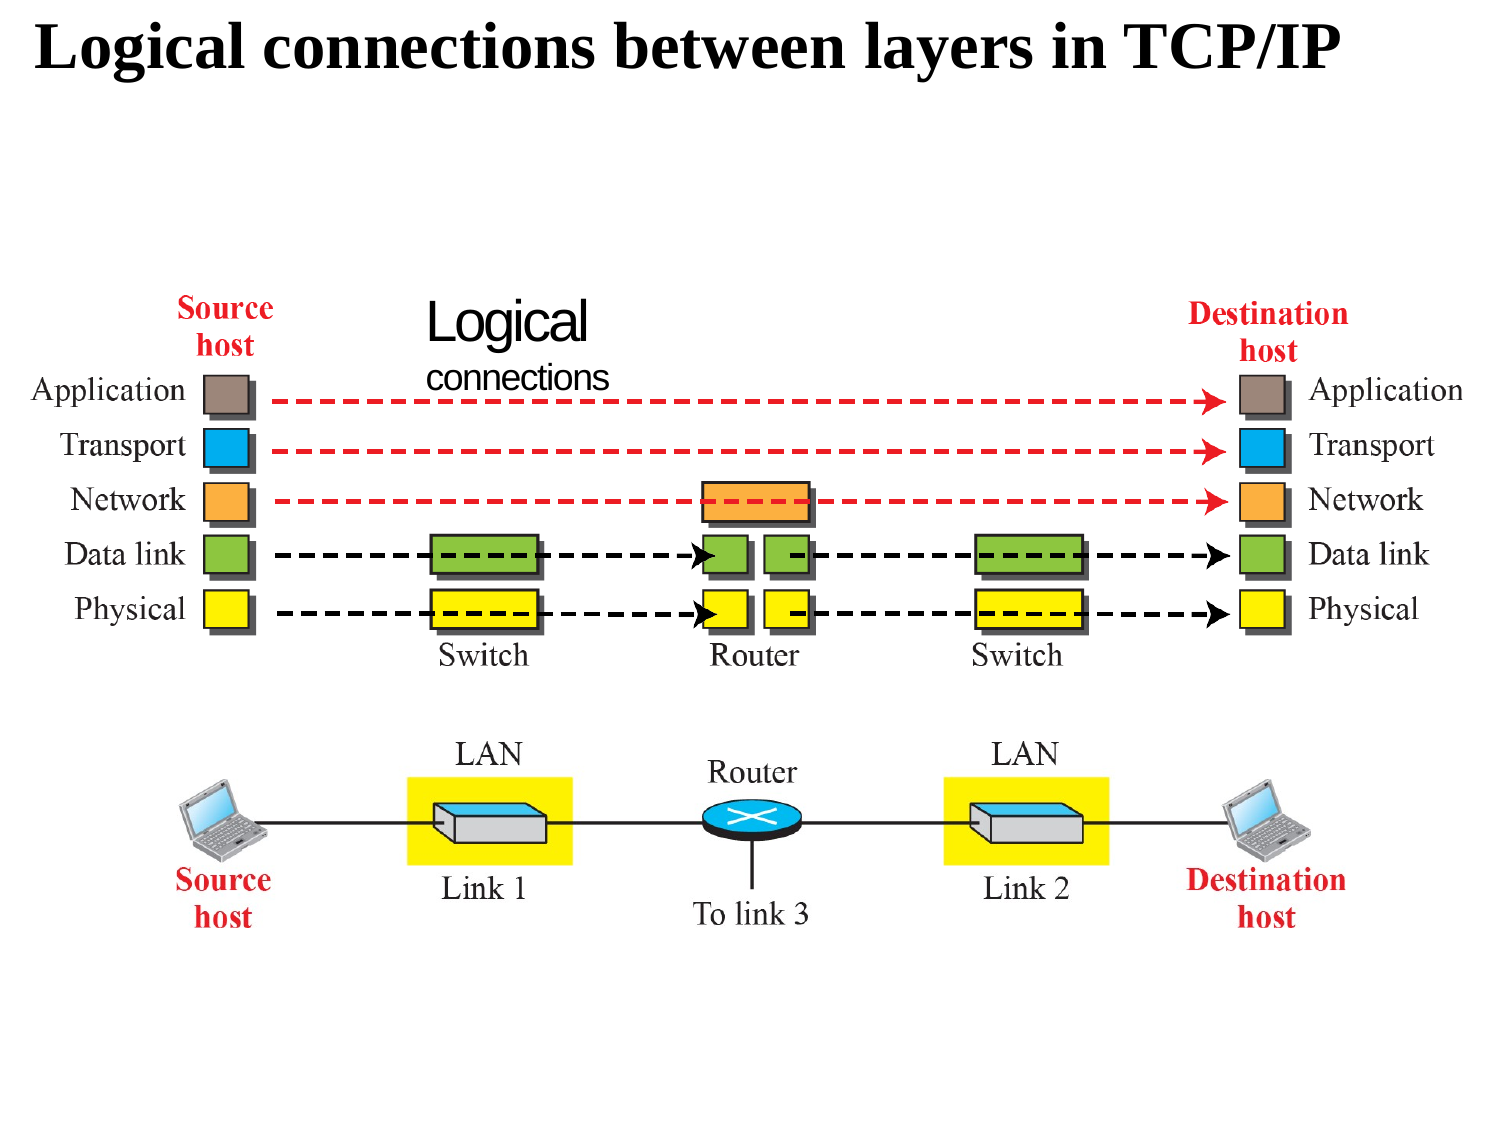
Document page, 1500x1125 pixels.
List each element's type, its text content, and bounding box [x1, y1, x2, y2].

text_box [1193, 387, 1227, 416]
text_box [1191, 600, 1231, 629]
text_box [1193, 437, 1227, 466]
text_box [1191, 541, 1231, 570]
text_box [678, 600, 718, 629]
text_box [30, 295, 1463, 666]
text_box [1196, 487, 1229, 516]
text_box [676, 541, 716, 570]
text_box [176, 741, 1346, 928]
text_box Logical connections [423, 280, 782, 398]
text_box Logical connections between layers in TCP/IP [32, 0, 1413, 82]
